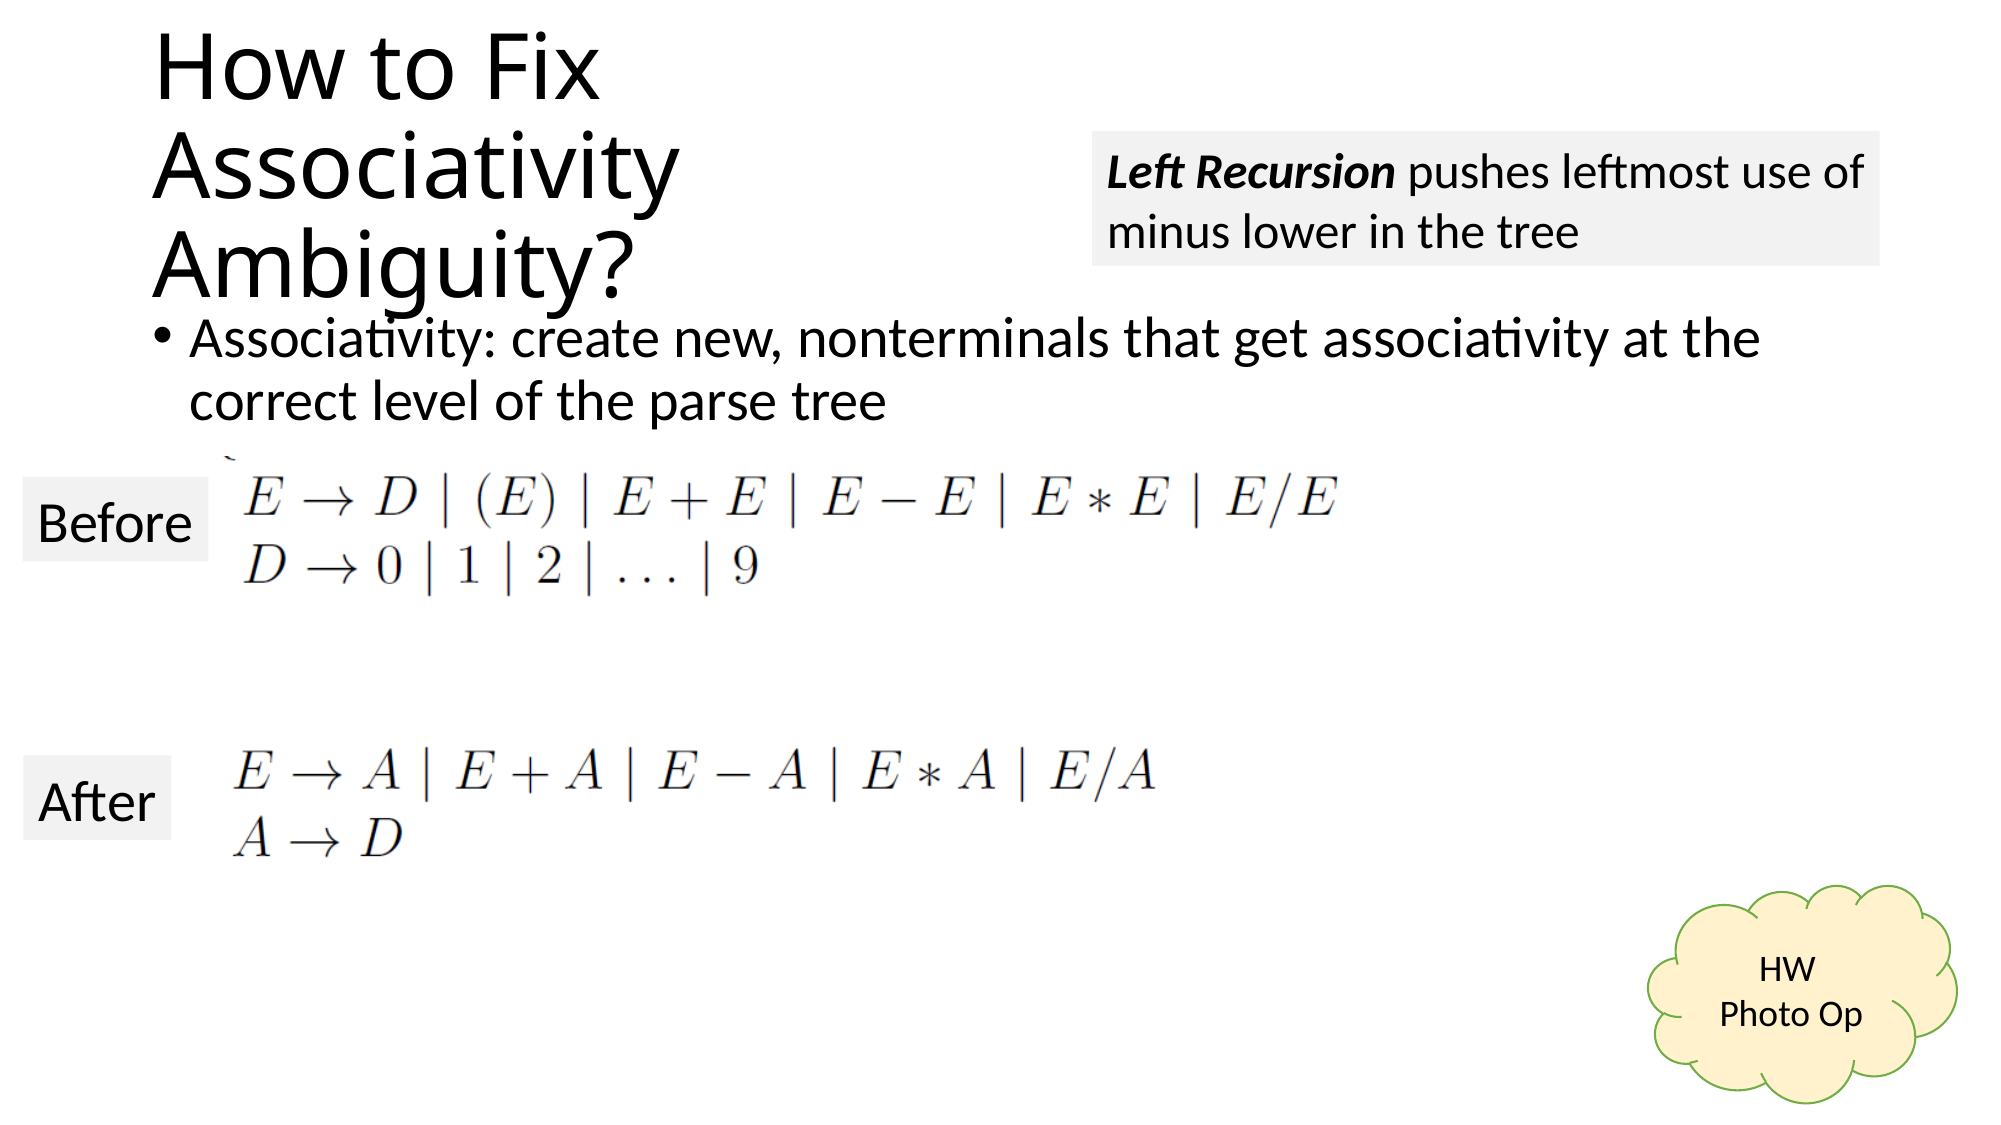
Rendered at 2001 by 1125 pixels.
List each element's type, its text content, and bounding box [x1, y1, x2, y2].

list Associativity: create new, nonterminals that get associativity at the correct level of the parse tree [137, 299, 1863, 1014]
picture [209, 455, 1376, 599]
title How to Fix Associativity Ambiguity? [137, 59, 1087, 278]
text_box Left Recursion pushes leftmost use of minus lower in the tree [1092, 130, 1880, 266]
text_box After [23, 755, 172, 841]
text_box HW Photo Op [1646, 884, 1959, 1105]
text_box Before [22, 476, 209, 562]
picture [209, 720, 1194, 893]
